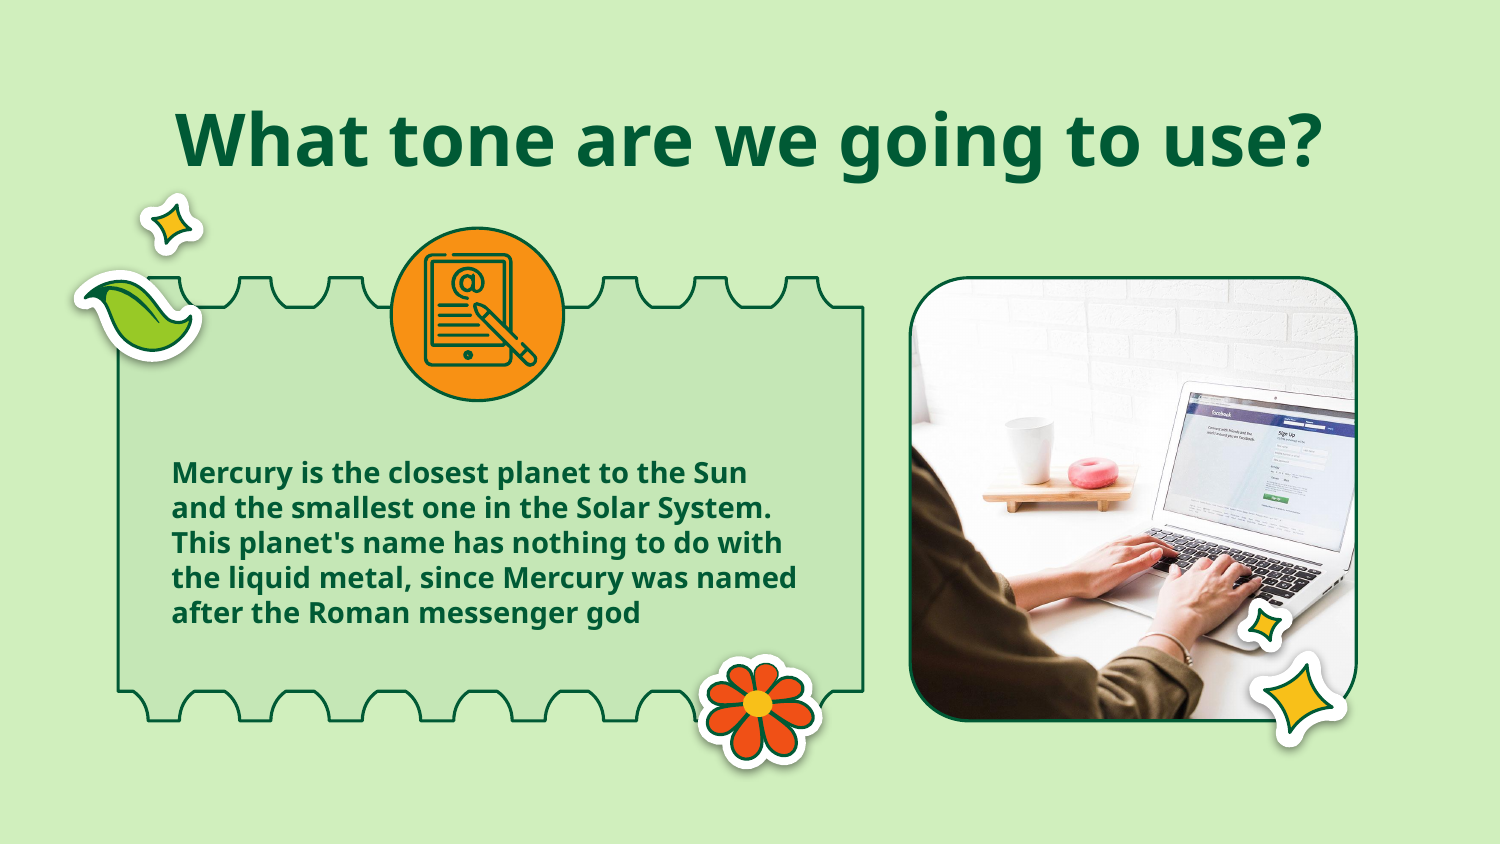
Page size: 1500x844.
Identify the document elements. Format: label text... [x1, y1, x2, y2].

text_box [1244, 605, 1286, 645]
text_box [708, 657, 809, 767]
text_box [147, 201, 197, 248]
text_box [1255, 658, 1341, 740]
subtitle Mercury is the closest planet to the Sun and the smallest one in the Solar System. This planet's name has nothing to do with the liquid metal, since Mercury was named after the Roman messenger god [156, 442, 825, 642]
text_box [423, 253, 538, 367]
text_box [391, 228, 564, 401]
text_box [94, 268, 187, 358]
picture [909, 277, 1357, 722]
title What tone are we going to use? [118, 90, 1382, 185]
text_box [118, 277, 863, 721]
